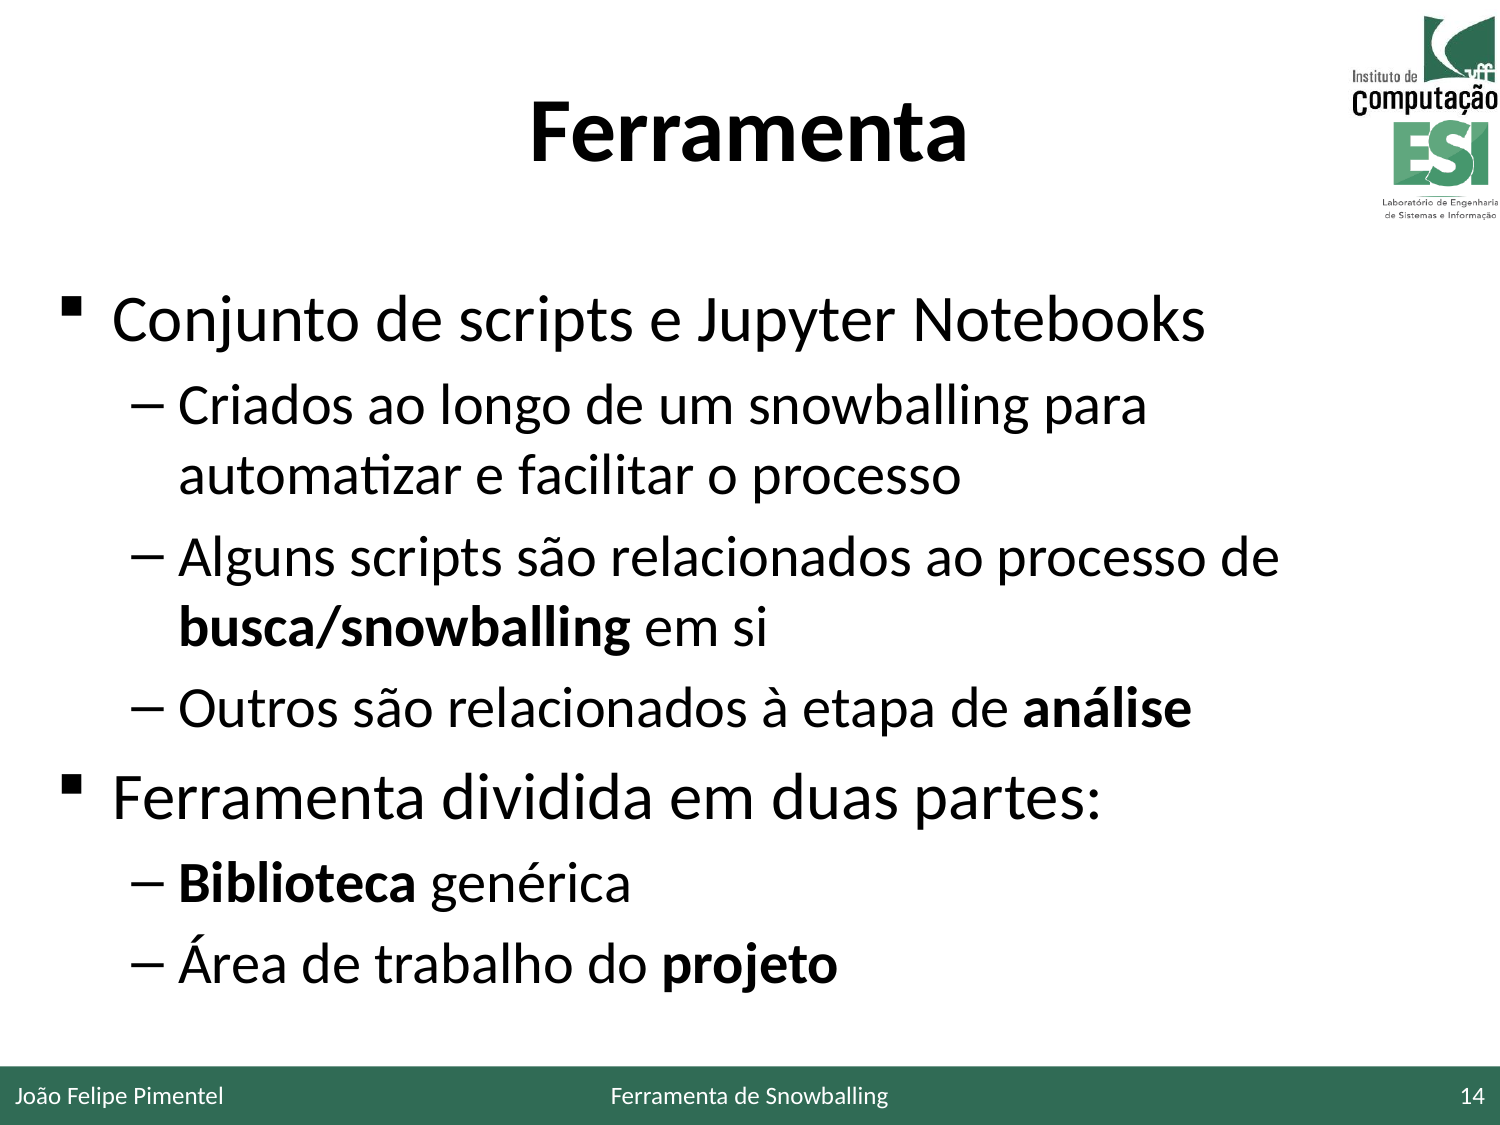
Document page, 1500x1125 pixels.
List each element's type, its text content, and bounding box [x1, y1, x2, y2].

slide_number 14 [1149, 1065, 1500, 1125]
title Ferramenta [150, 30, 1350, 219]
footer Ferramenta de Snowballing [512, 1065, 988, 1125]
list Conjunto de scripts e Jupyter Notebooks Criados ao longo de um snowballing para automatizar e facilitar o processo Alguns scripts são relacionados ao processo de busca/snowballing em si Outros são relacionados à etapa de análise Ferramenta dividida em duas partes: Biblioteca genérica Área de trabalho do projeto [41, 267, 1459, 1024]
picture [1383, 120, 1498, 220]
slide_number João Felipe Pimentel [0, 1065, 350, 1125]
